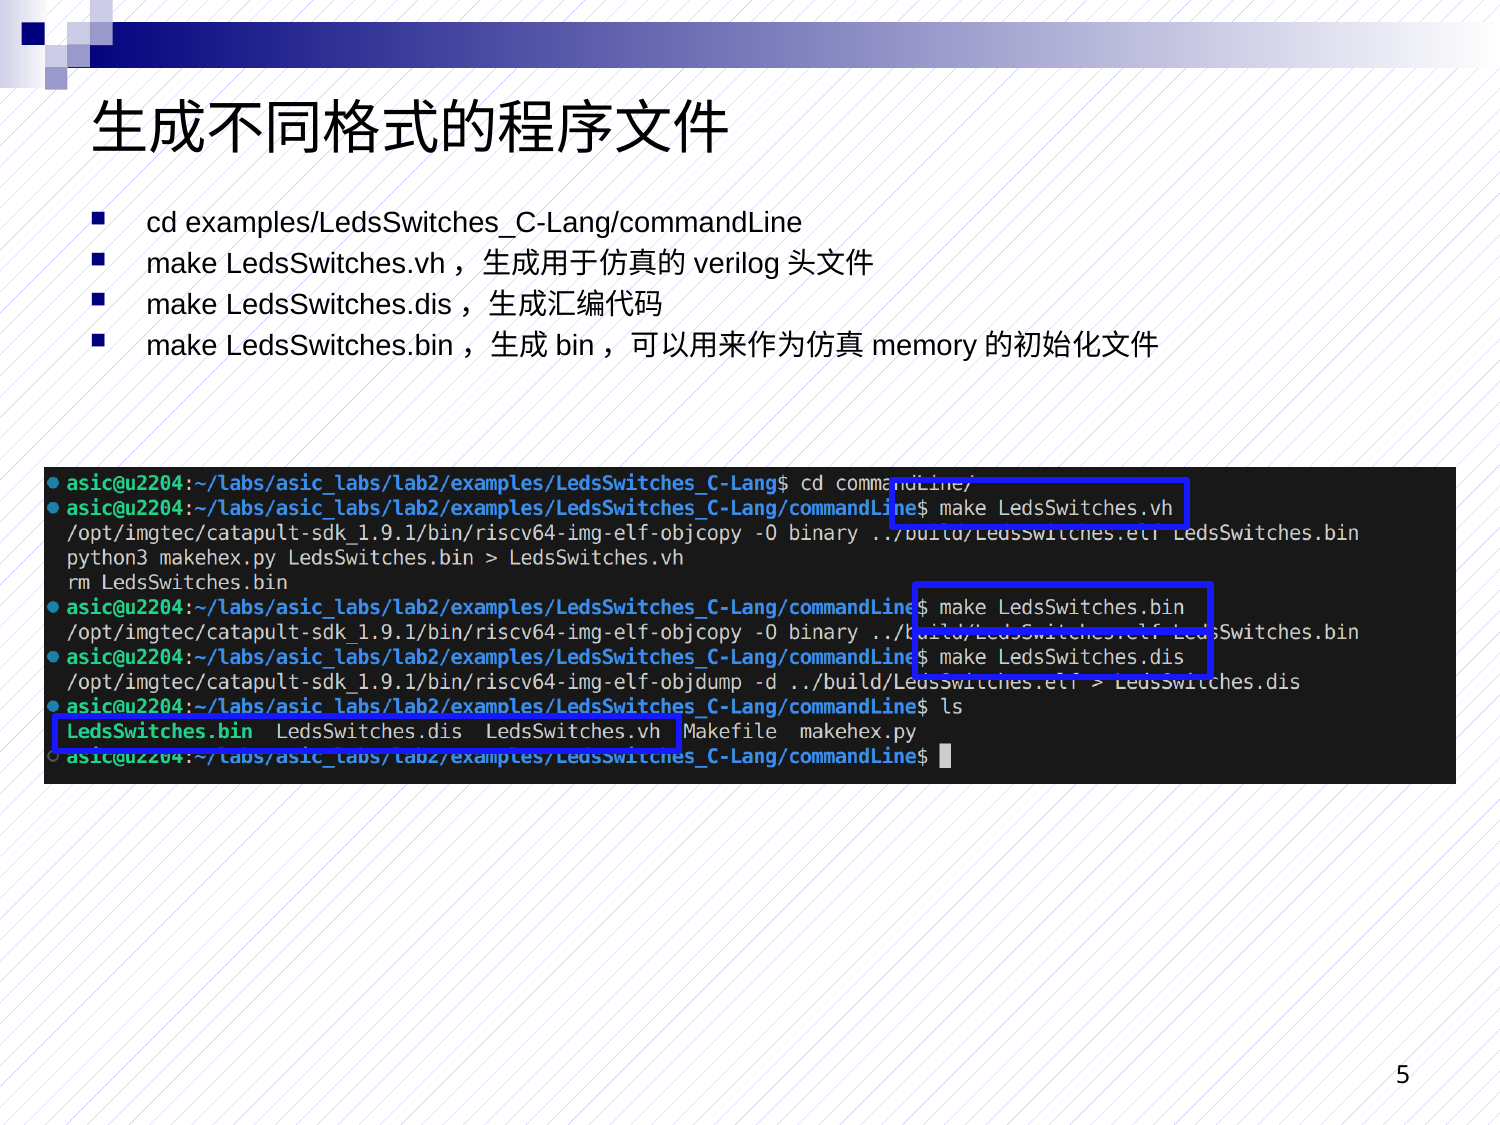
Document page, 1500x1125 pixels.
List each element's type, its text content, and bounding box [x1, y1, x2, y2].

list cd examples/LedsSwitches_C-Lang/commandLine make LedsSwitches.vh，生成用于仿真的verilog头文件 make LedsSwitches.dis，生成汇编代码 make LedsSwitches.bin，生成bin，可以用来作为仿真memory的初始化文件 [75, 798, 1425, 1012]
slide_number 5 [1074, 1025, 1425, 1100]
list cd examples/LedsSwitches_C-Lang/commandLine make LedsSwitches.vh，生成用于仿真的verilog头文件 make LedsSwitches.dis，生成汇编代码 make LedsSwitches.bin，生成bin，可以用来作为仿真memory的初始化文件 [75, 196, 1425, 467]
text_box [43, 467, 1456, 784]
title 生成不同格式的程序文件 [75, 75, 1425, 175]
